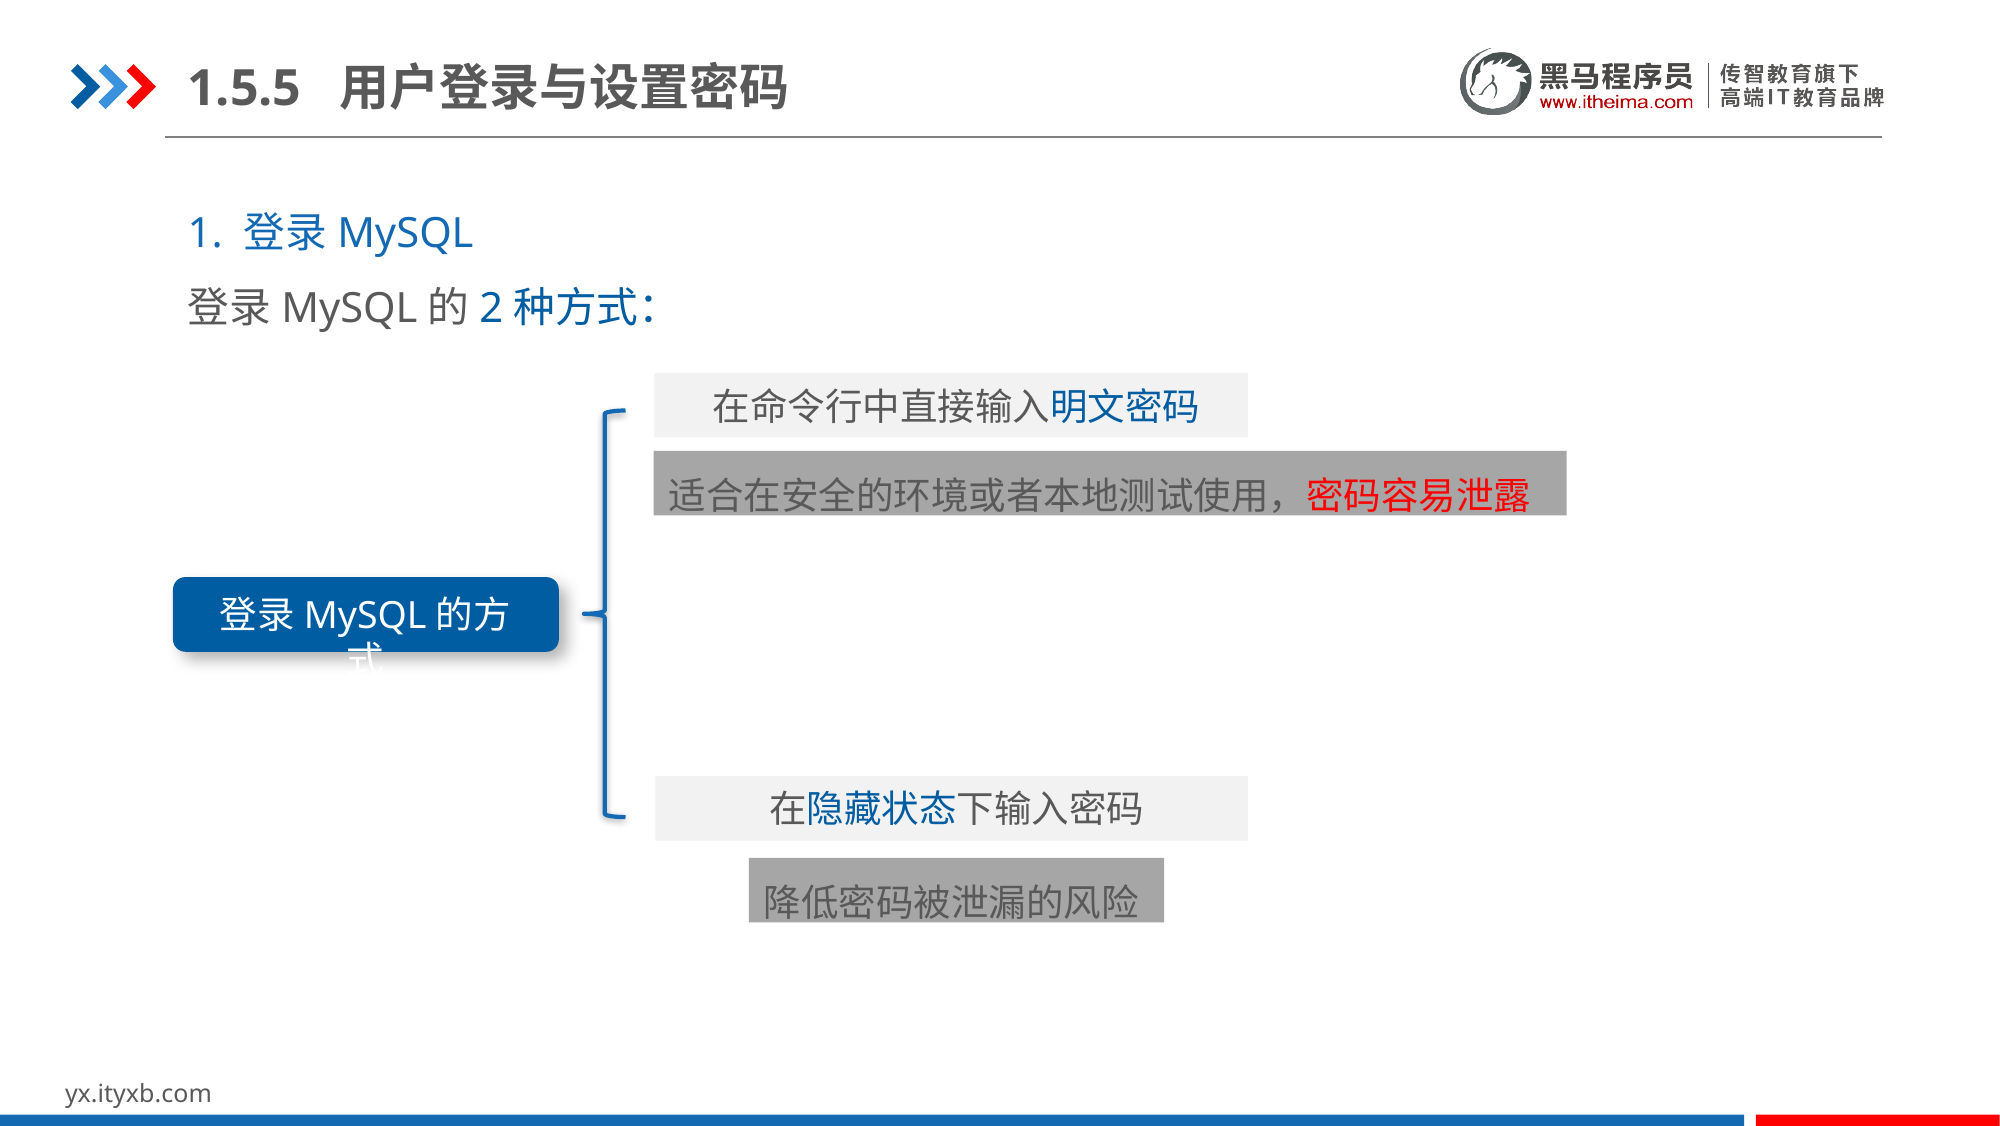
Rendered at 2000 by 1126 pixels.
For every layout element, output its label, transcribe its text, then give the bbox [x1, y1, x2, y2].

text_box 在隐藏状态下输入密码 [686, 778, 1227, 838]
text_box [581, 408, 626, 820]
text_box 在命令行中直接输入明文密码 [665, 375, 1248, 436]
text_box [653, 774, 1250, 843]
text_box 1. 登录MySQL 登录MySQL的2种方式： [172, 172, 1543, 338]
text_box 适合在安全的环境或者本地测试使用，密码容易泄露 [652, 449, 1569, 517]
text_box 1.5.5 用户登录与设置密码 [187, 43, 1047, 127]
text_box [652, 371, 1250, 439]
text_box 降低密码被泄漏的风险 [747, 856, 1166, 924]
text_box 登录MySQL的方式 [189, 584, 541, 689]
picture [1460, 48, 1887, 115]
text_box [172, 577, 559, 652]
